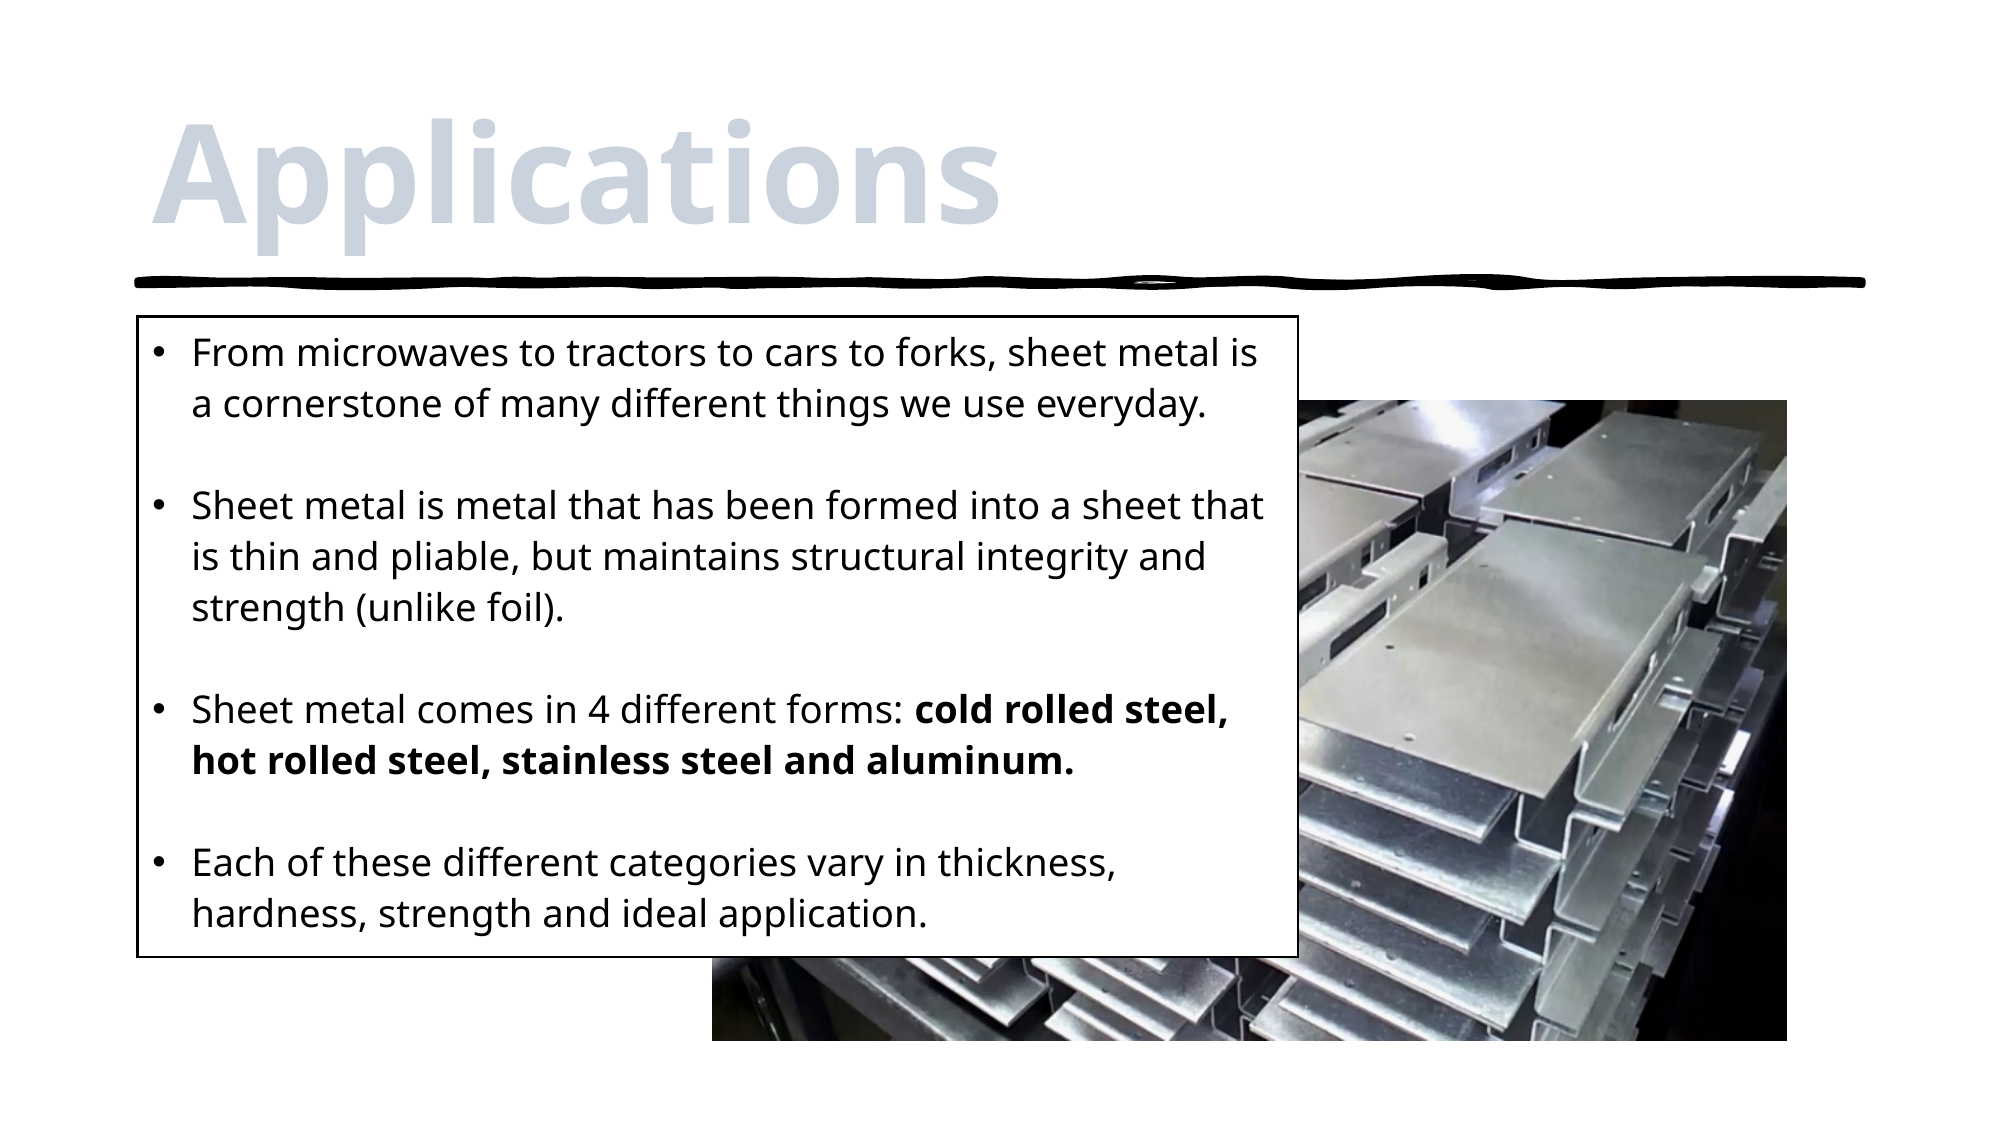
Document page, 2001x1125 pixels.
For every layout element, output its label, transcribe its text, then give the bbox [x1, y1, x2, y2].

list From microwaves to tractors to cars to forks, sheet metal is a cornerstone of many different things we use everyday. Sheet metal is metal that has been formed into a sheet that is thin and pliable, but maintains structural integrity and strength (unlike foil). Sheet metal comes in 4 different forms: cold rolled steel, hot rolled steel, stainless steel and aluminum. Each of these different categories vary in thickness, hardness, strength and ideal application. [136, 315, 1299, 958]
picture [711, 400, 1787, 1041]
title Applications [137, 59, 1863, 278]
